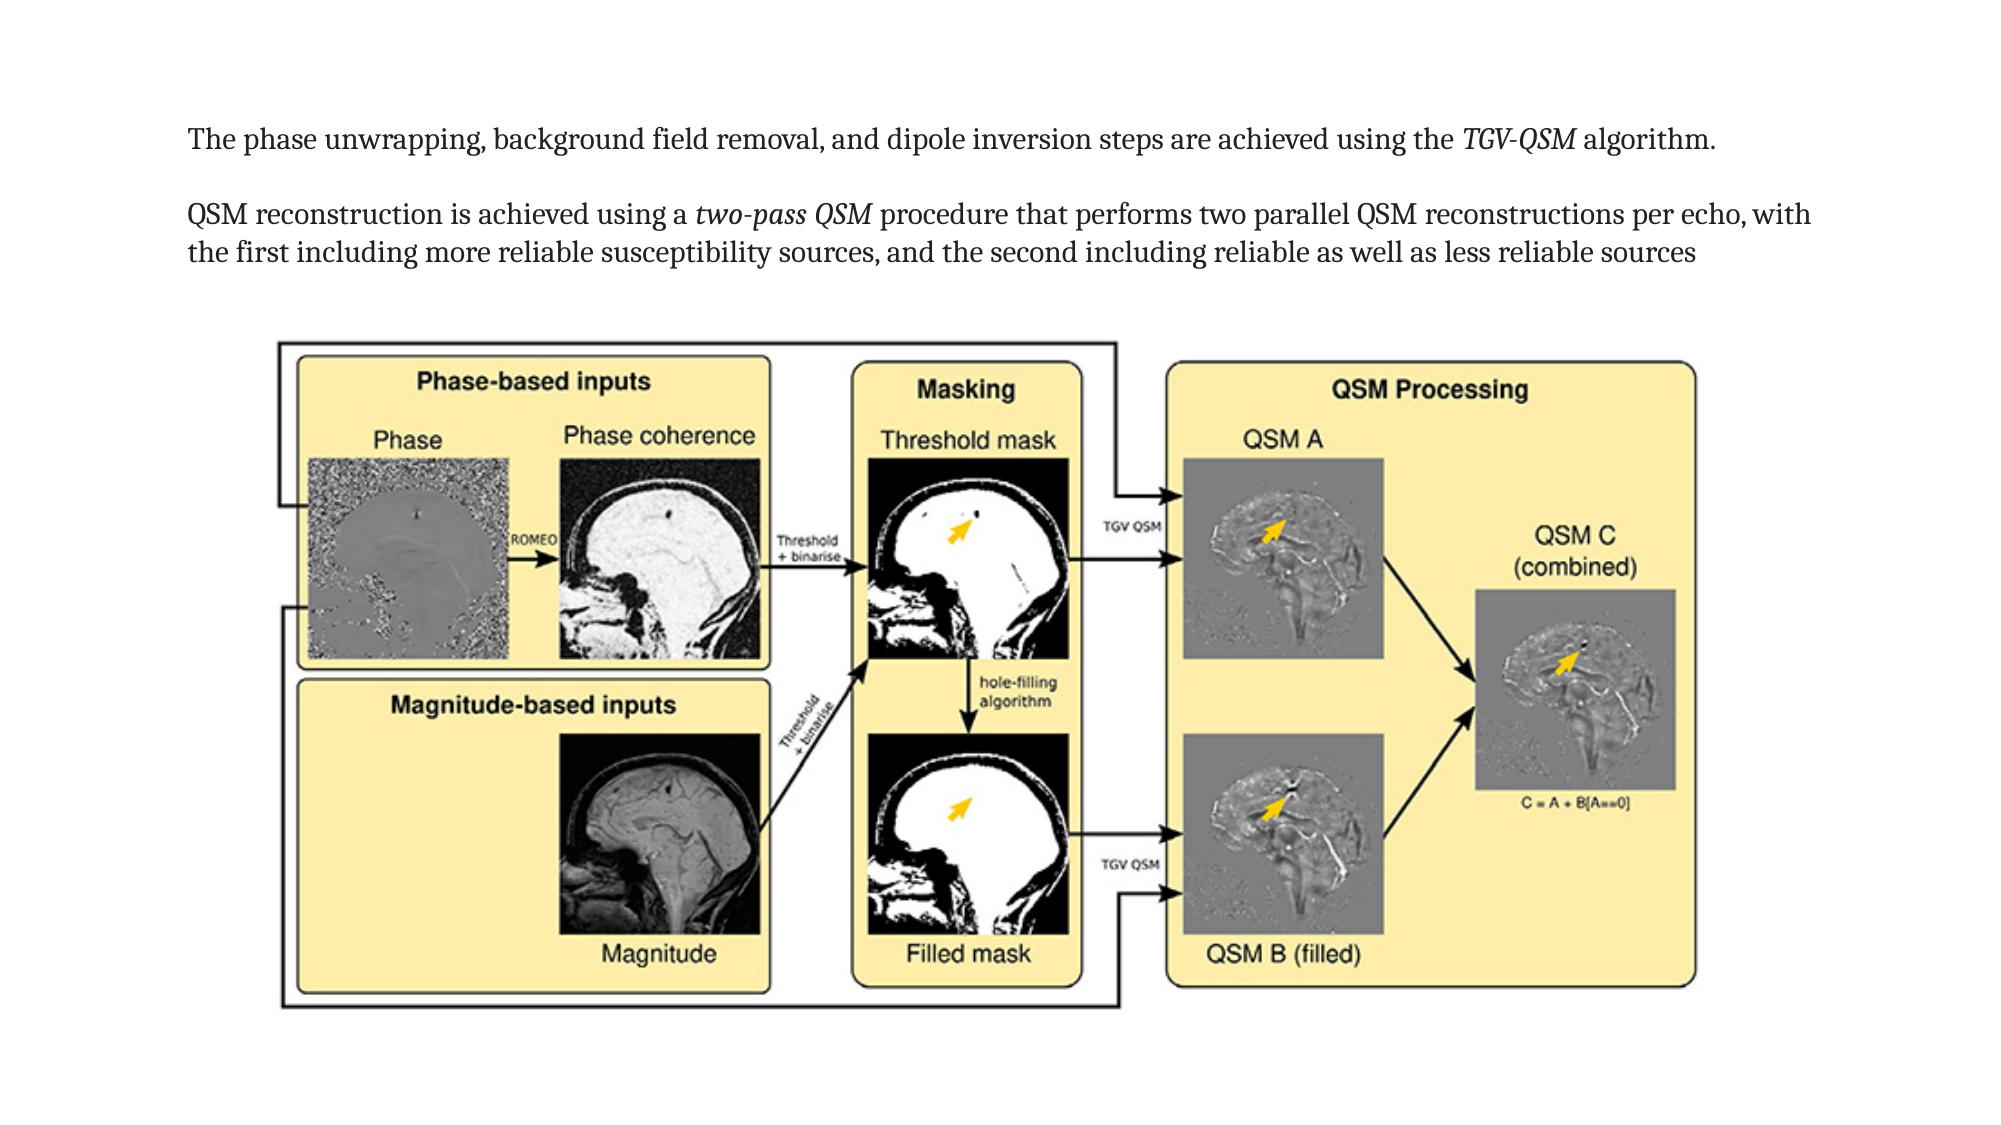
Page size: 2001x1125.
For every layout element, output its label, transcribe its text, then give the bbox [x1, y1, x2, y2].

picture [264, 328, 1713, 1024]
text_box The phase unwrapping, background field removal, and dipole inversion steps are achieved using the TGV-QSM algorithm. QSM reconstruction is achieved using a two-pass QSM procedure that performs two parallel QSM reconstructions per echo, with the first including more reliable susceptibility sources, and the second including reliable as well as less reliable sources [172, 111, 1870, 404]
